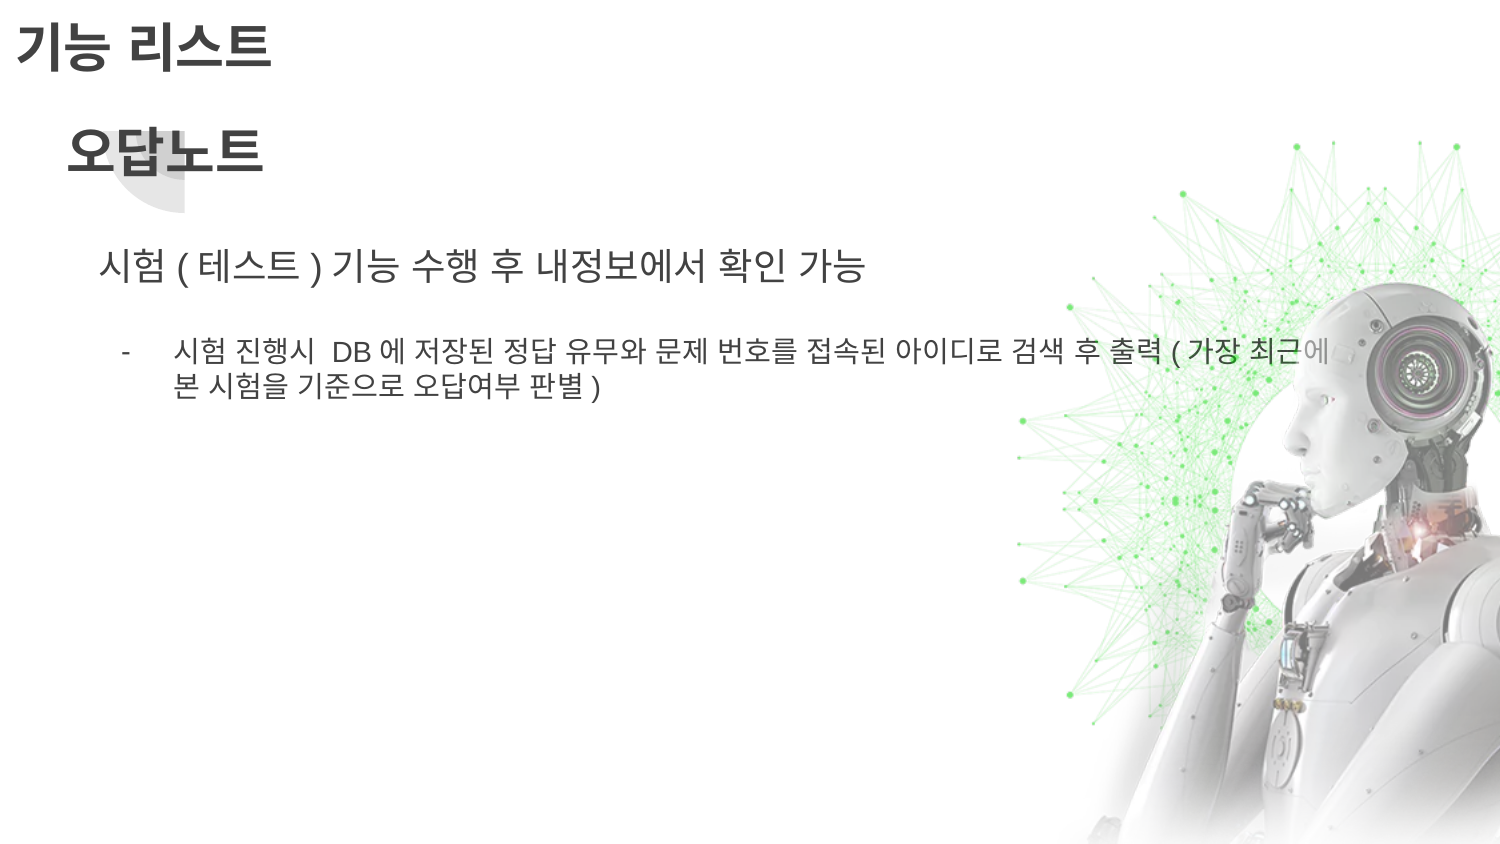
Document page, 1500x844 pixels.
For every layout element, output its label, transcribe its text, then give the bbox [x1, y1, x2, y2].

text_box 시험(테스트)기능 수행 후 내정보에서 확인 가능 시험 진행시 DB에 저장된 정답 유무와 문제 번호를 접속된 아이디로 검색 후 출력(가장 최근에 본 시험을 기준으로 오답여부 판별) [83, 183, 985, 774]
title 기능 리스트 [0, 0, 1398, 94]
list 오답노트 [51, 93, 989, 199]
picture [990, 93, 1500, 844]
